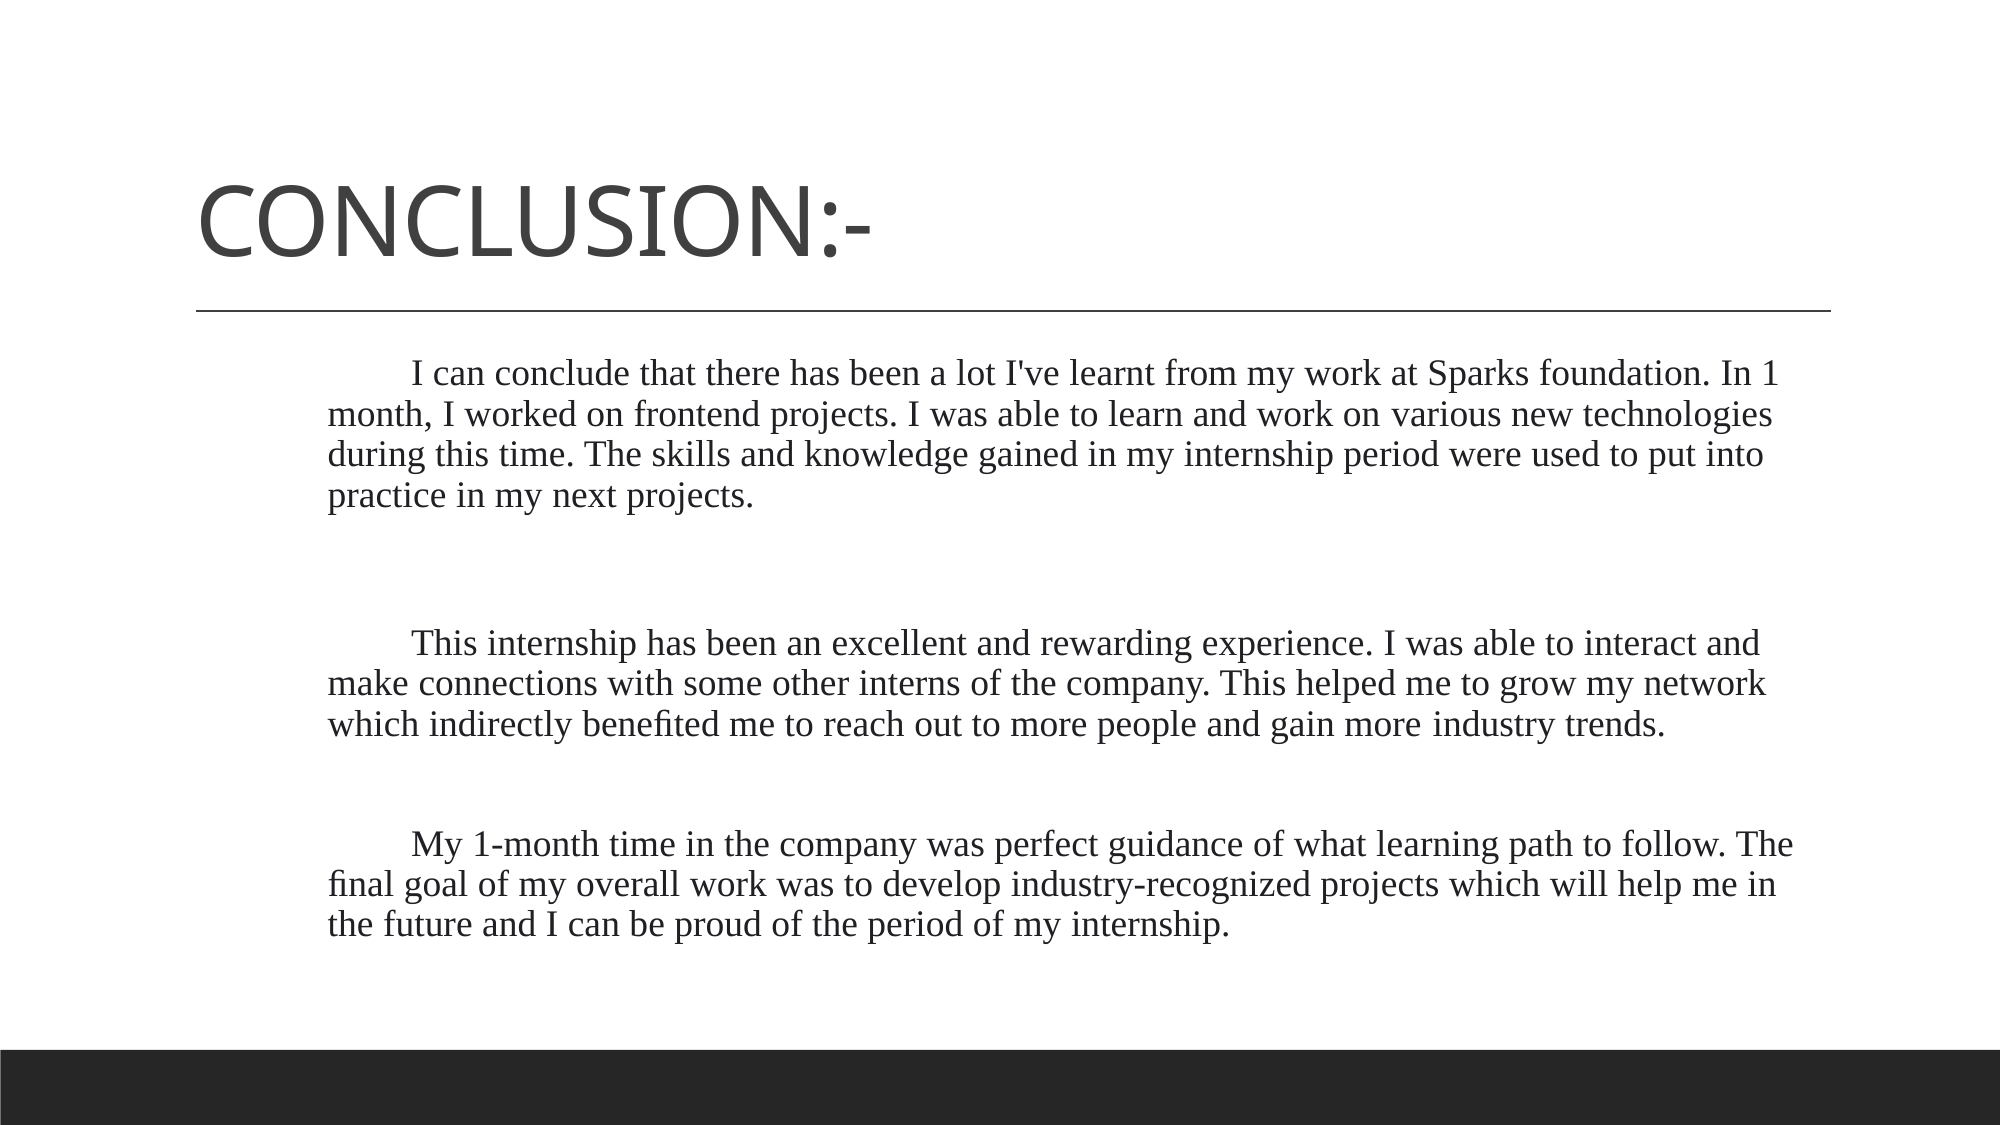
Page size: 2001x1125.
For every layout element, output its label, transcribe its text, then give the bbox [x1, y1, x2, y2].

list I can conclude that there has been a lot I've learnt from my work at Sparks foundation. In 1 month, I worked on frontend projects. I was able to learn and work on various new technologies during this time. The skills and knowledge gained in my internship period were used to put into practice in my next projects. This internship has been an excellent and rewarding experience. I was able to interact and make connections with some other interns of the company. This helped me to grow my network which indirectly beneﬁted me to reach out to more people and gain more industry trends. My 1-month time in the company was perfect guidance of what learning path to follow. The ﬁnal goal of my overall work was to develop industry-recognized projects which will help me in the future and I can be proud of the period of my internship. [180, 345, 1830, 963]
title CONCLUSION:- [180, 47, 1830, 285]
